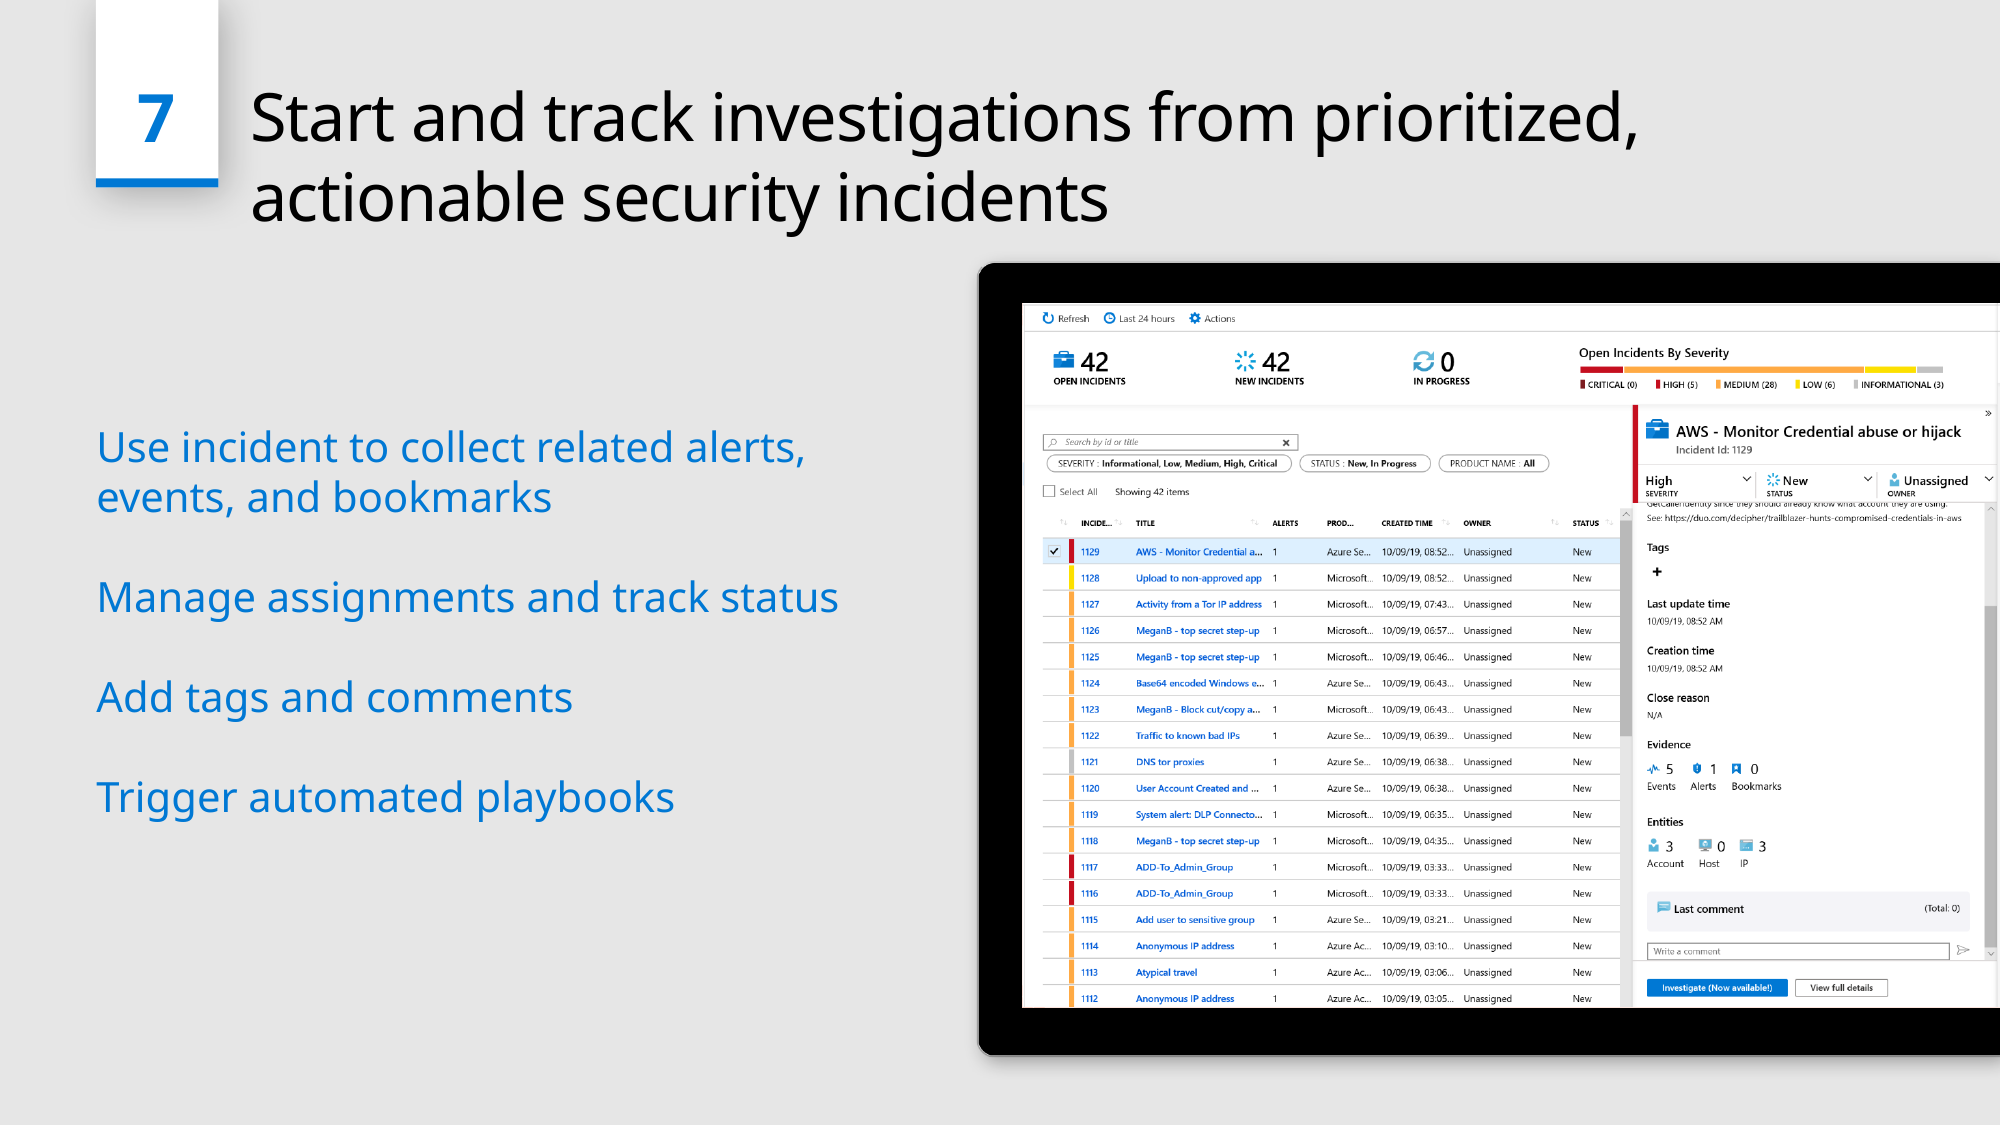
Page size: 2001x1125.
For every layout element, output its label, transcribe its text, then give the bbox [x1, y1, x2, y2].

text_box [95, 0, 219, 188]
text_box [941, 227, 2000, 1093]
title Start and track investigations from prioritized, actionable security incidents [250, 75, 1904, 156]
text_box Use incident to collect related alerts, events, and bookmarks Manage assignments and track status Add tags and comments Trigger automated playbooks [96, 416, 914, 845]
